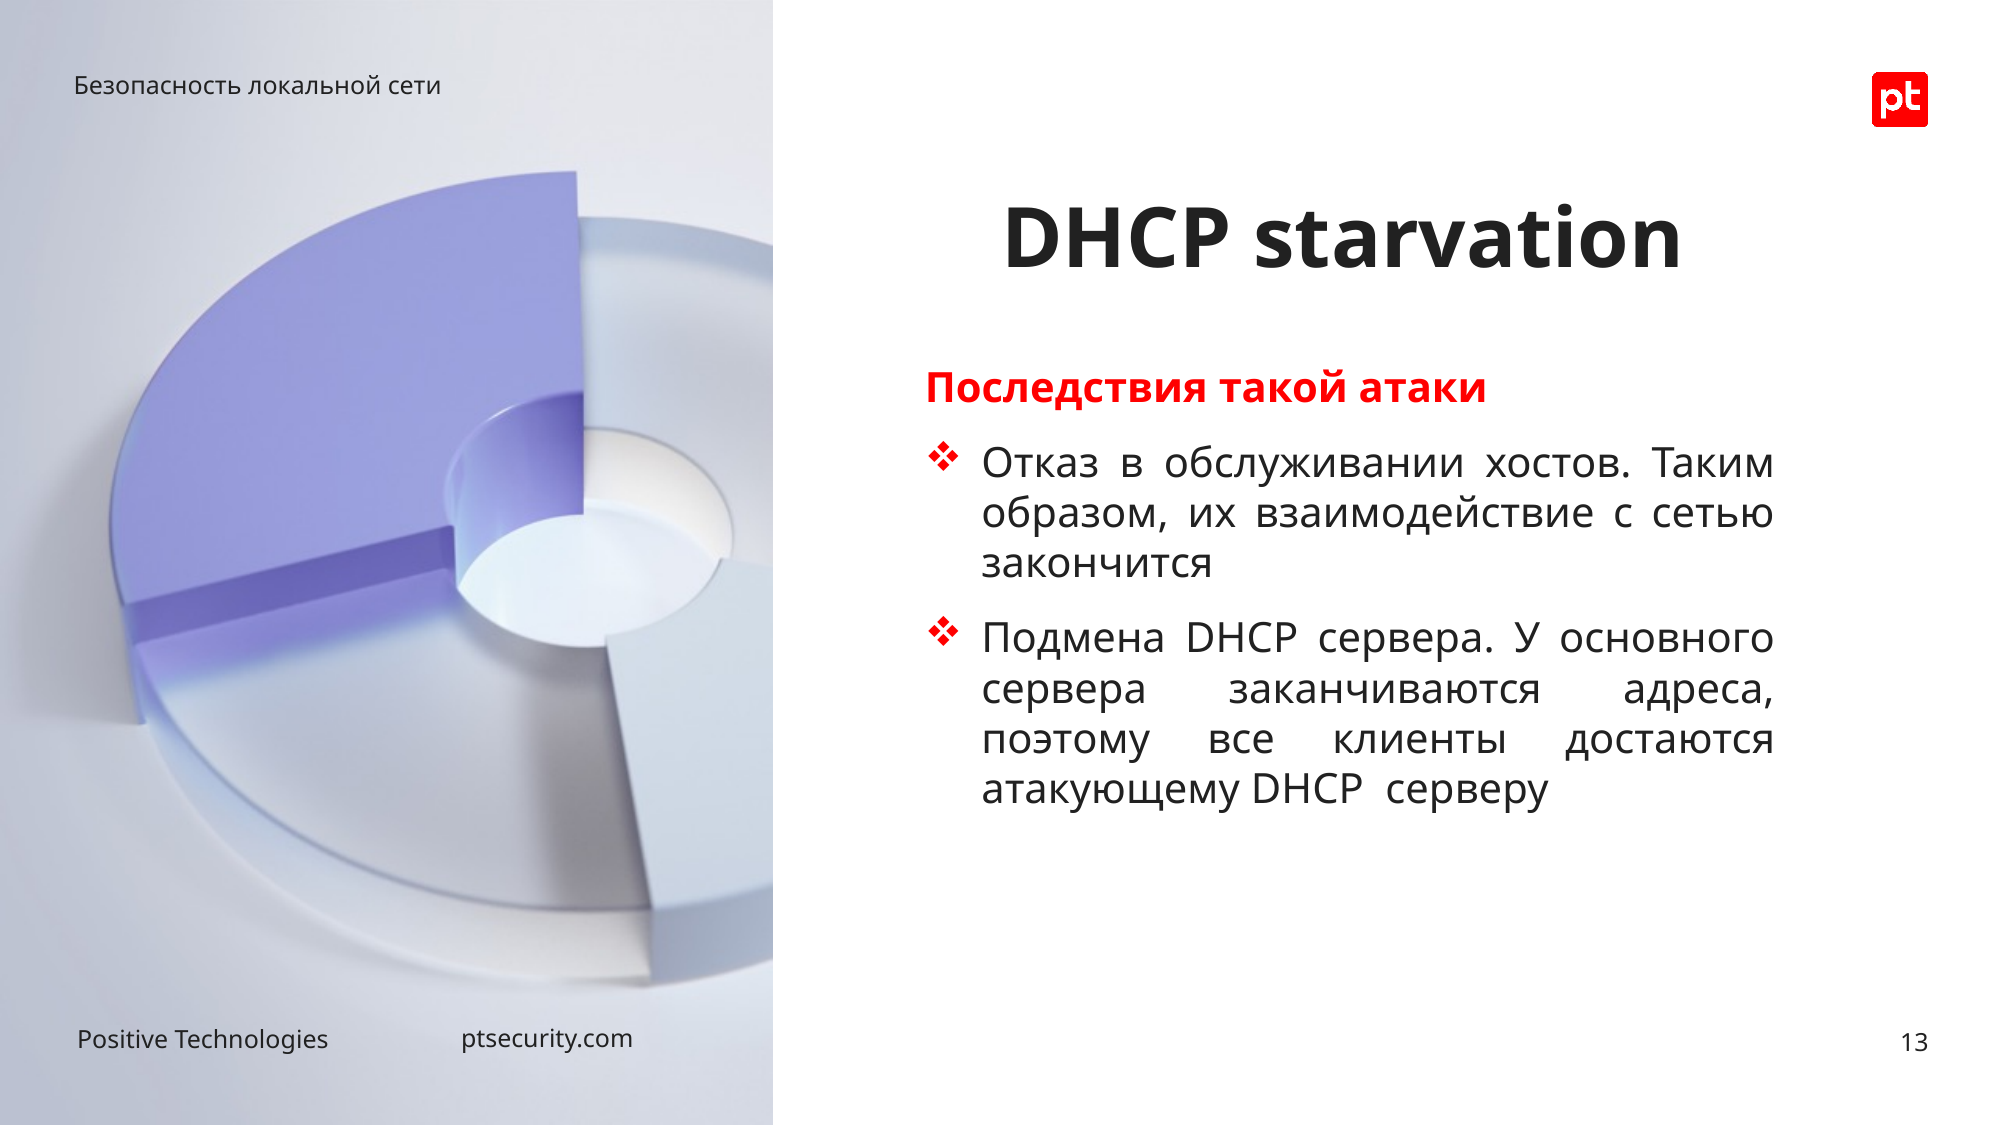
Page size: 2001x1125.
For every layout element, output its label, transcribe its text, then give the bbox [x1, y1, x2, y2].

picture [1872, 72, 1928, 127]
list Последствия такой атаки Отказ в обслуживании хостов. Таким образом, их взаимодействие с сетью закончится Подмена DHCP сервера. У основного сервера заканчиваются адреса, поэтому все клиенты достаются атакующему DHCP серверу [909, 353, 1790, 963]
title DHCP starvation [986, 177, 1874, 358]
picture [0, 0, 773, 1125]
list Безопасность локальной сети [58, 54, 1609, 115]
slide_number 13 [1608, 1013, 1944, 1074]
